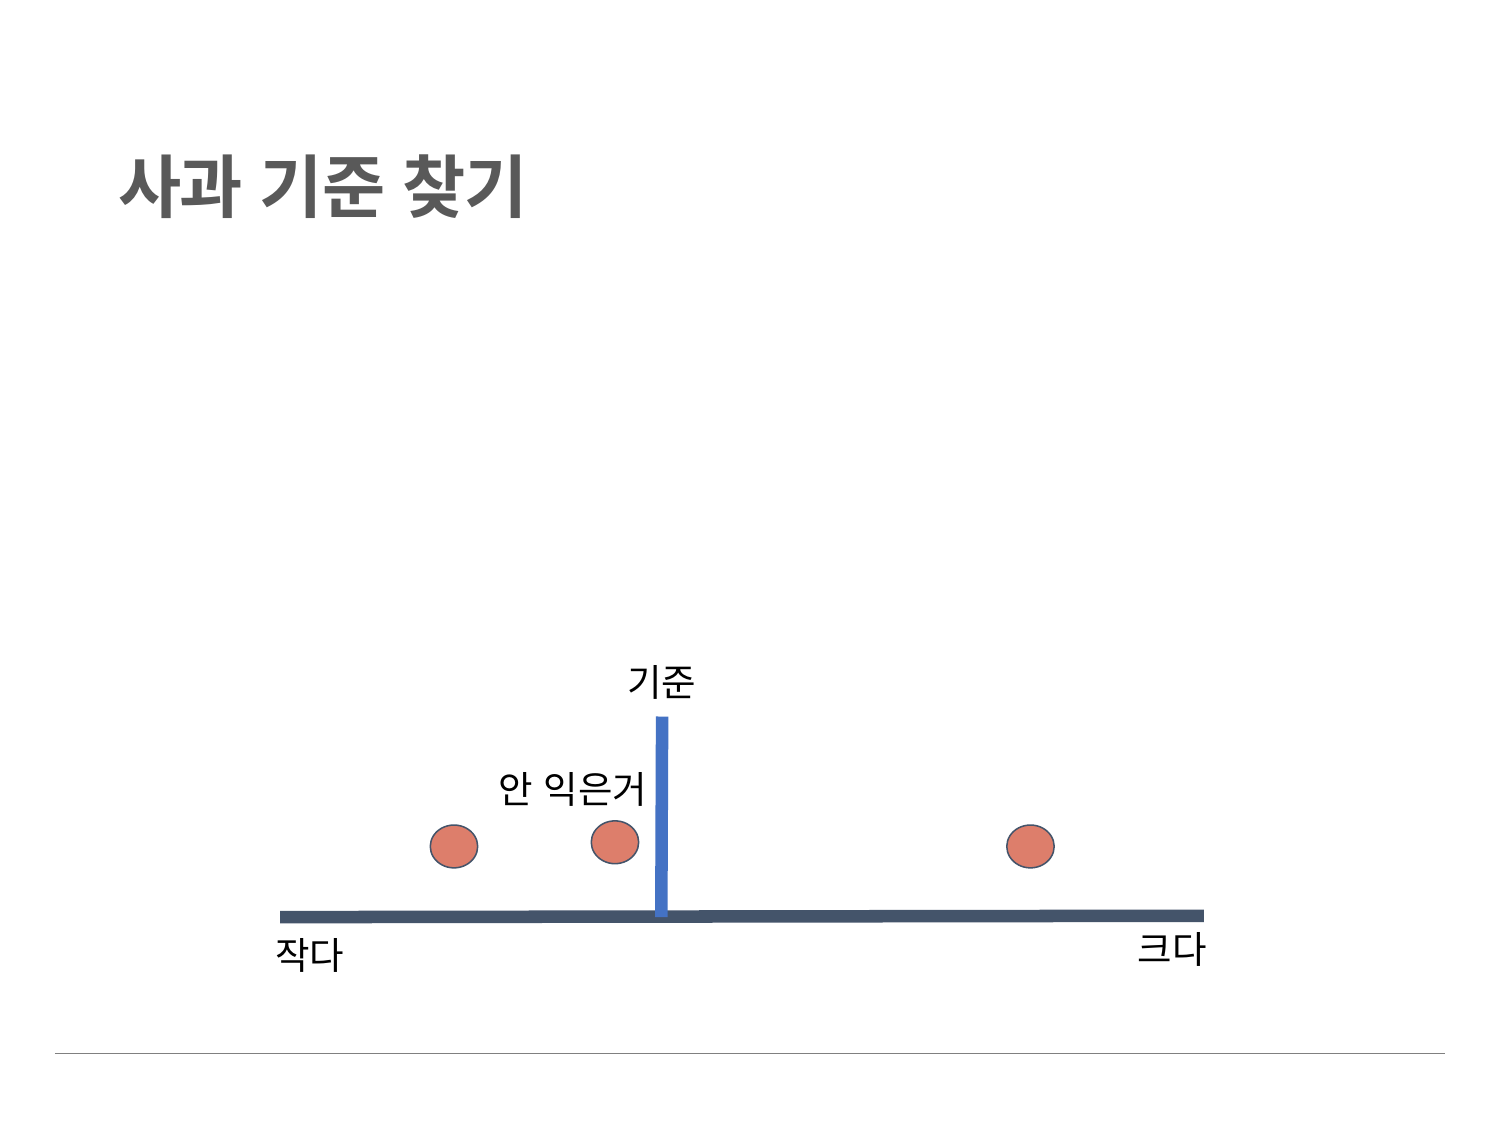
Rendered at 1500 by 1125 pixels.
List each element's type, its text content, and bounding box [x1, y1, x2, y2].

text_box 안 익은거 [483, 750, 600, 809]
text_box 작다 [260, 917, 384, 976]
text_box 크다 [1122, 910, 1246, 969]
text_box [1006, 825, 1055, 868]
text_box [591, 825, 600, 859]
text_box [600, 644, 723, 918]
title 사과 기준 찾기 [103, 137, 1397, 244]
text_box [430, 825, 478, 868]
